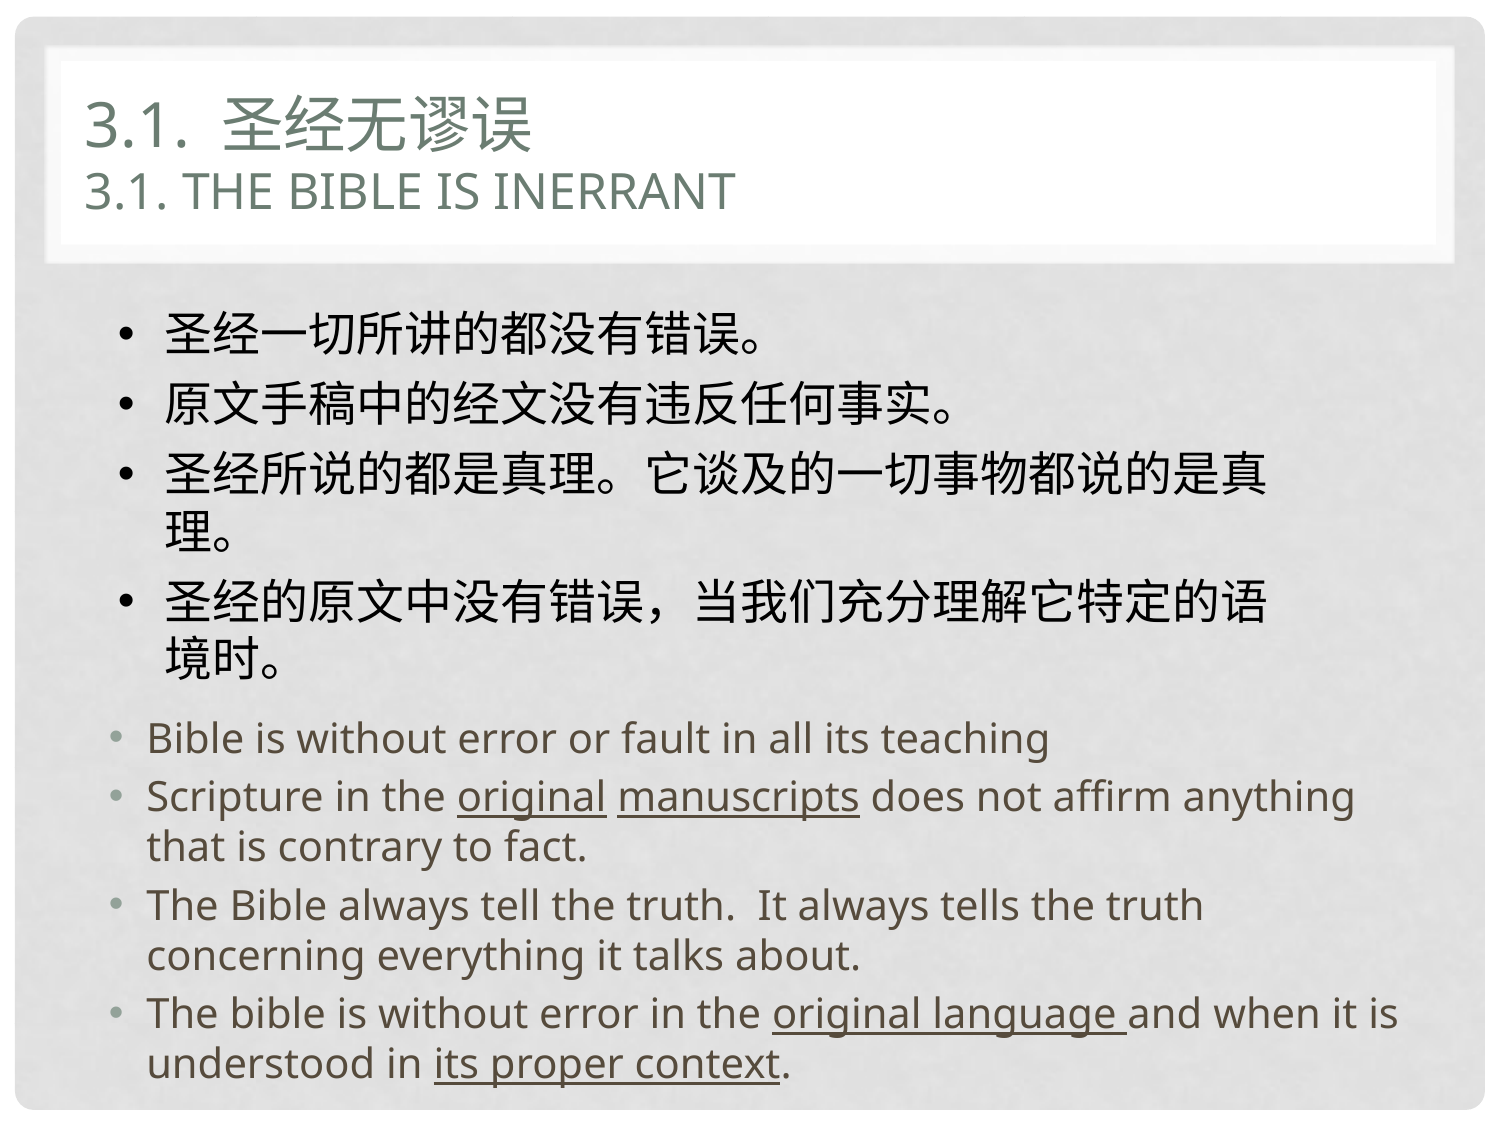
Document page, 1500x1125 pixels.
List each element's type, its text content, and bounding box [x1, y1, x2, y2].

list Bible is without error or fault in all its teaching Scripture in the original manuscripts does not affirm anything that is contrary to fact. The Bible always tell the truth. It always tells the truth concerning everything it talks about. The bible is without error in the original language and when it is understood in its proper context. [75, 703, 1425, 1125]
text_box 圣经一切所讲的都没有错误。 原文手稿中的经文没有违反任何事实。 圣经所说的都是真理。它谈及的一切事物都说的是真理。 圣经的原文中没有错误，当我们充分理解它特定的语境时。 [103, 296, 1311, 822]
title 3.1. 圣经无谬误 3.1. The bible is inerrant [69, 66, 1425, 238]
